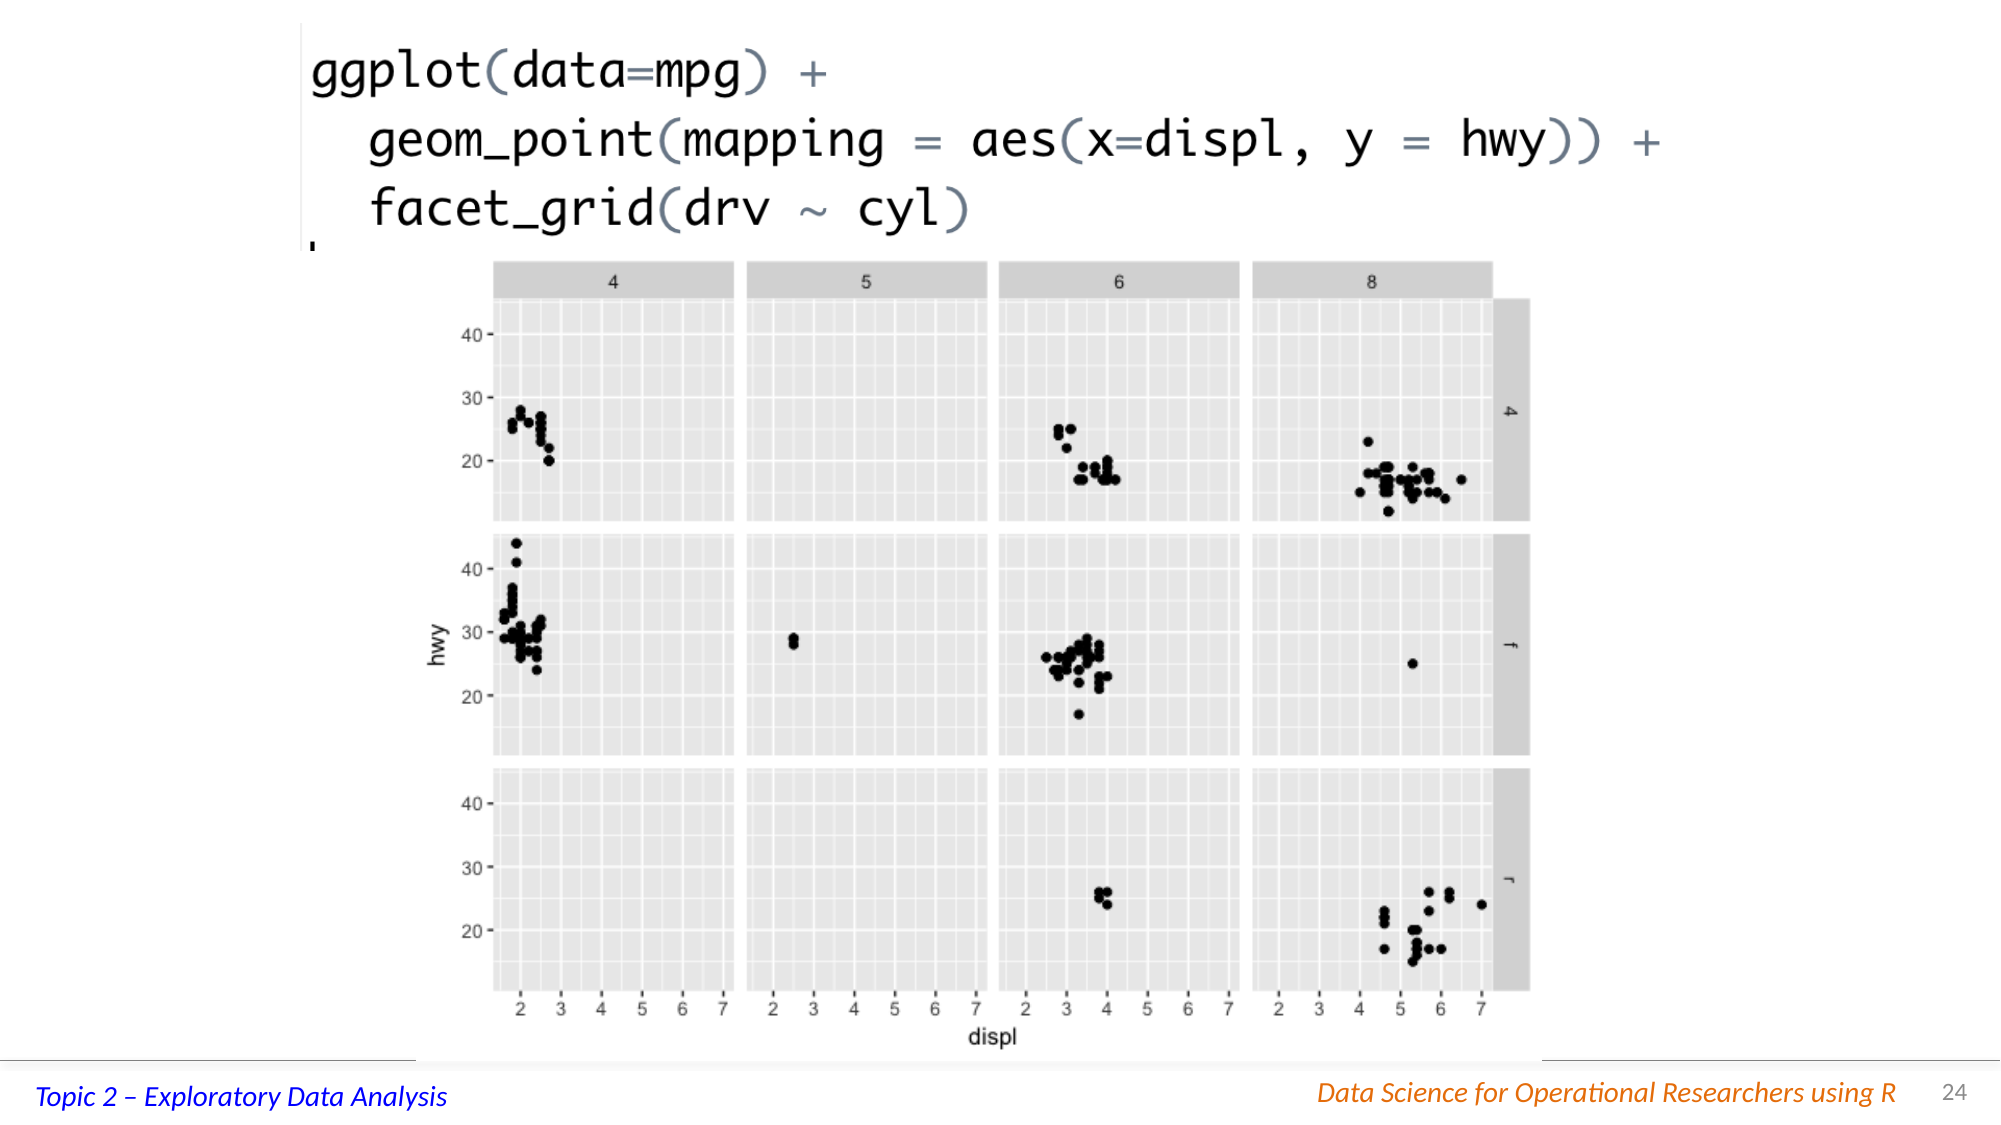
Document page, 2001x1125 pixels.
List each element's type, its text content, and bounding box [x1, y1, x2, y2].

slide_number 24 [1899, 1060, 1983, 1120]
picture [299, 23, 1699, 1061]
